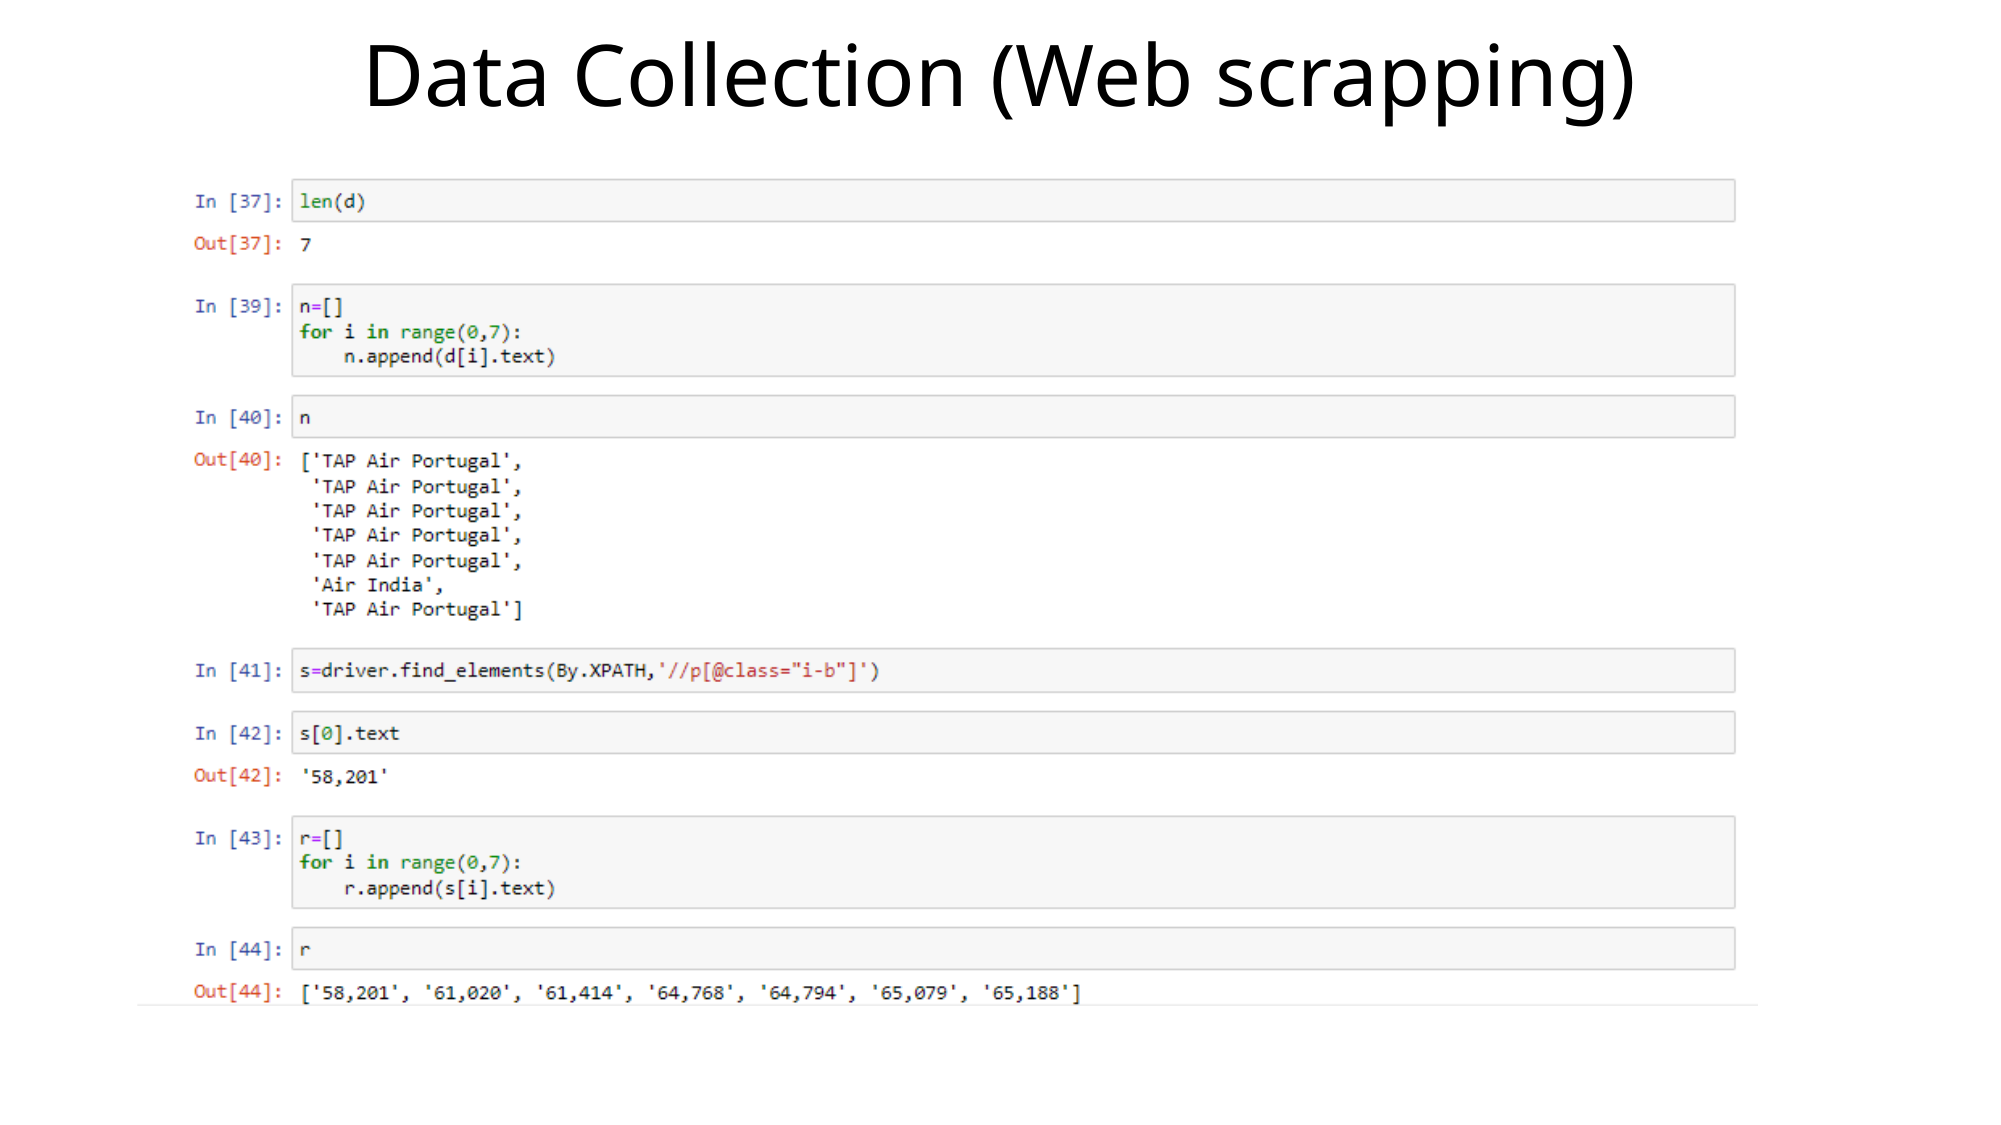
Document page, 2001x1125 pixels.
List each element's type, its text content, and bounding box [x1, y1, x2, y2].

title Data Collection (Web scrapping) [137, 24, 1863, 133]
picture [137, 165, 1758, 1007]
